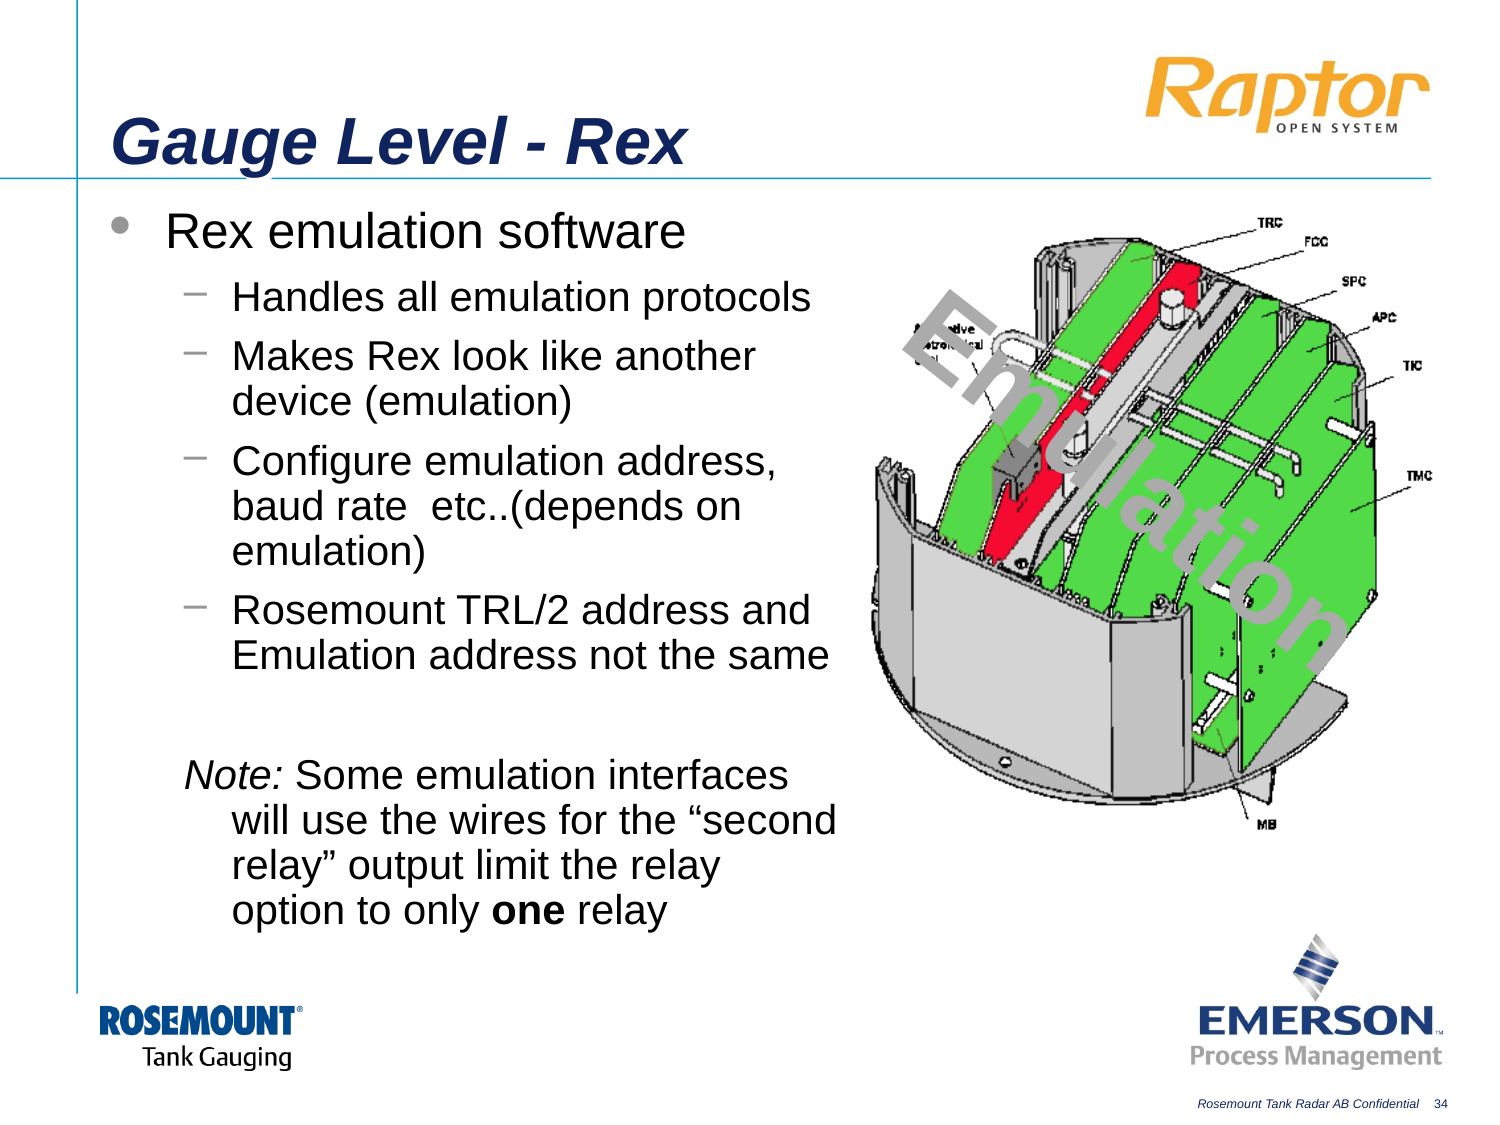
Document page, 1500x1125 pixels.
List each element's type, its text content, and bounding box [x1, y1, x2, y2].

picture [1173, 905, 1461, 1098]
picture [820, 207, 1435, 847]
picture [100, 1005, 303, 1071]
picture [1139, 54, 1436, 135]
slide_number 34 [1412, 1095, 1449, 1109]
list Rex emulation software Handles all emulation protocols Makes Rex look like another device (emulation) Configure emulation address, baud rate etc..(depends on emulation) Rosemount TRL/2 address and Emulation address not the same Note: Some emulation interfaces will use the wires for the “second relay” output limit the relay option to only one relay [93, 197, 856, 944]
title Gauge Level - Rex [95, 66, 1342, 186]
